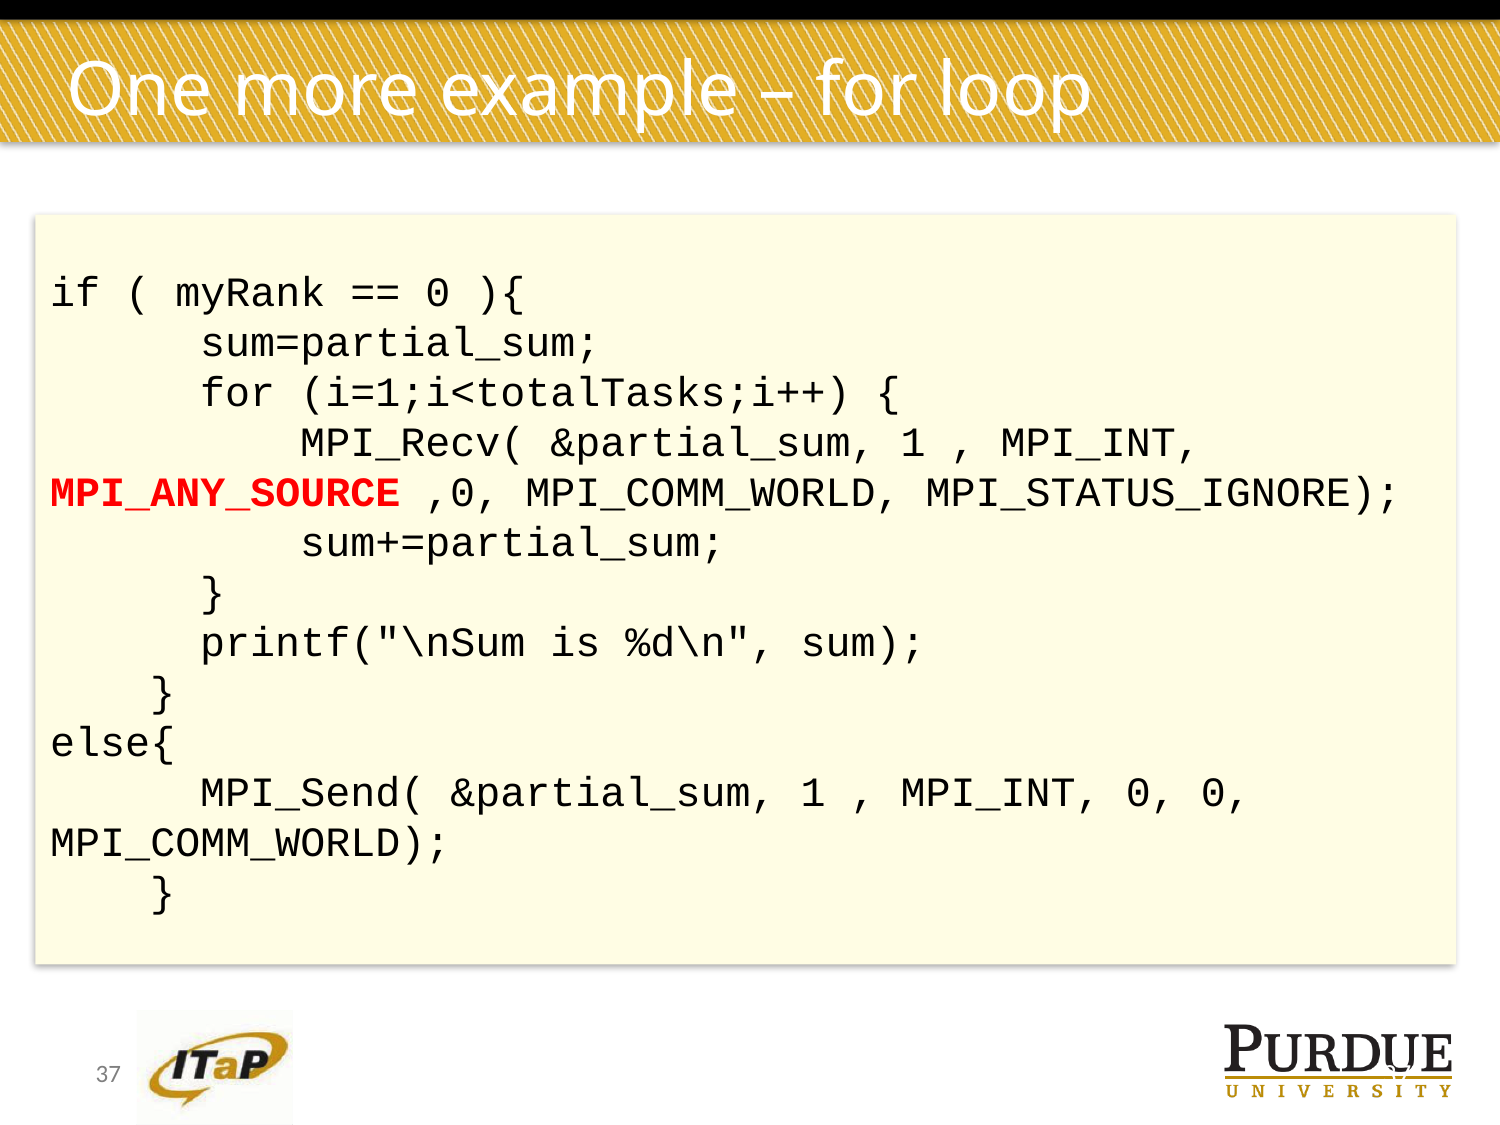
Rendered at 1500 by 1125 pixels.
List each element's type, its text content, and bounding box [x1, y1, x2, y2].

text_box One more example – for loop [51, 28, 1324, 143]
slide_number 37 [75, 1042, 137, 1103]
picture [136, 1010, 293, 1125]
text_box 37 [1076, 1042, 1427, 1103]
text_box if ( myRank == 0 ){ sum=partial_sum; for (i=1;i<totalTasks;i++) { MPI_Recv( &partial_sum, 1 , MPI_INT, MPI_ANY_SOURCE ,0, MPI_COMM_WORLD, MPI_STATUS_IGNORE); sum+=partial_sum; } printf("\nSum is %d\n", sum); } else{ MPI_Send( &partial_sum, 1 , MPI_INT, 0, 0, MPI_COMM_WORLD); } [35, 214, 1457, 965]
